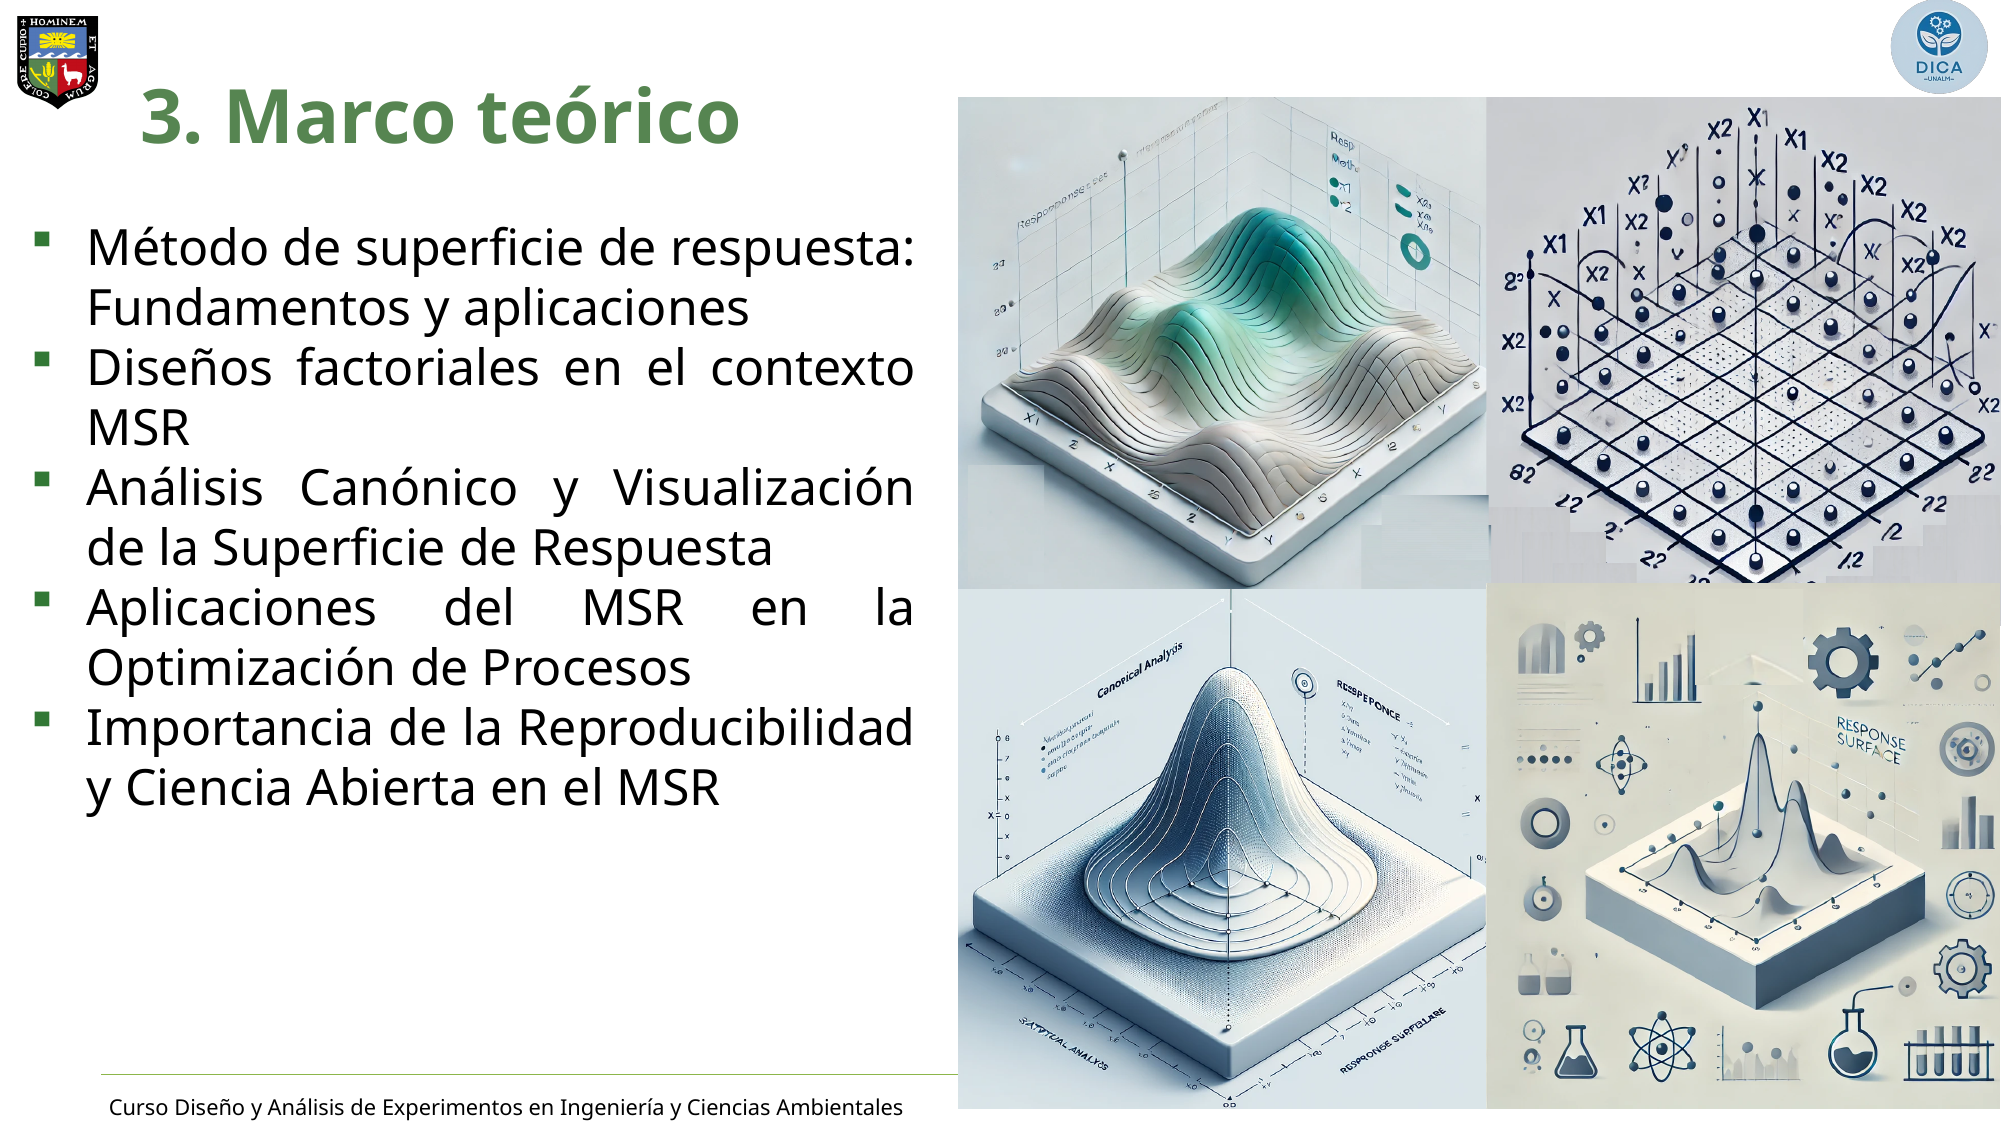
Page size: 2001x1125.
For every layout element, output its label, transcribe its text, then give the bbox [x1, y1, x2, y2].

text_box Curso Diseño y Análisis de Experimentos en Ingeniería y Ciencias Ambientales [101, 1086, 1840, 1124]
text_box 3. Marco teórico [132, 64, 1330, 163]
picture [11, 15, 104, 114]
picture [957, 97, 2000, 1109]
text_box Método de superficie de respuesta: Fundamentos y aplicaciones Diseños factoriales en el contexto MSR Análisis Canónico y Visualización de la Superficie de Respuesta Aplicaciones del MSR en la Optimización de Procesos Importancia de la Reproducibilidad y Ciencia Abierta en el MSR [15, 208, 931, 823]
picture [1890, 0, 1989, 96]
